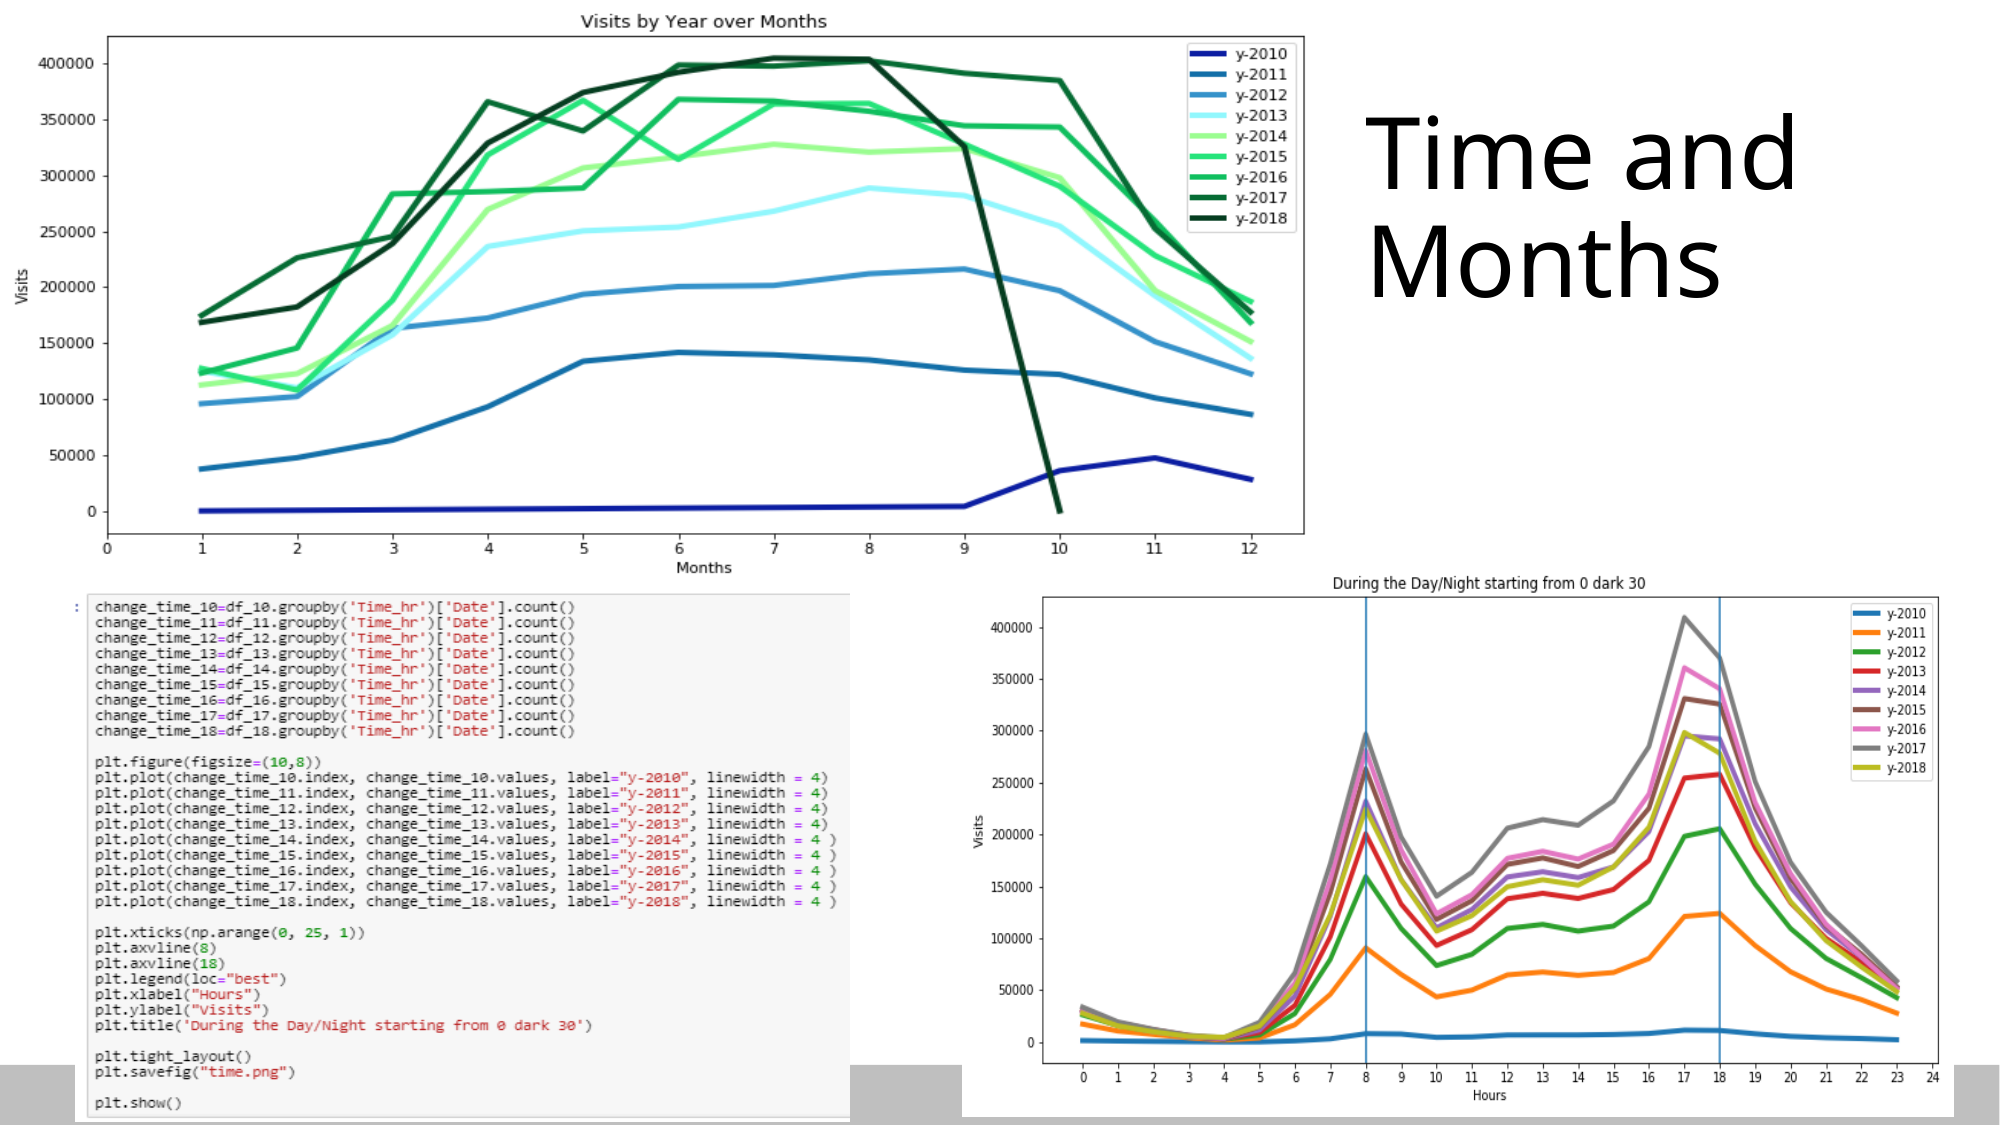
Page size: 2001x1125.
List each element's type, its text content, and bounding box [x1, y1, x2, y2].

picture [75, 592, 850, 1122]
picture [0, 0, 1954, 1117]
title Time and Months [1350, 79, 1975, 344]
